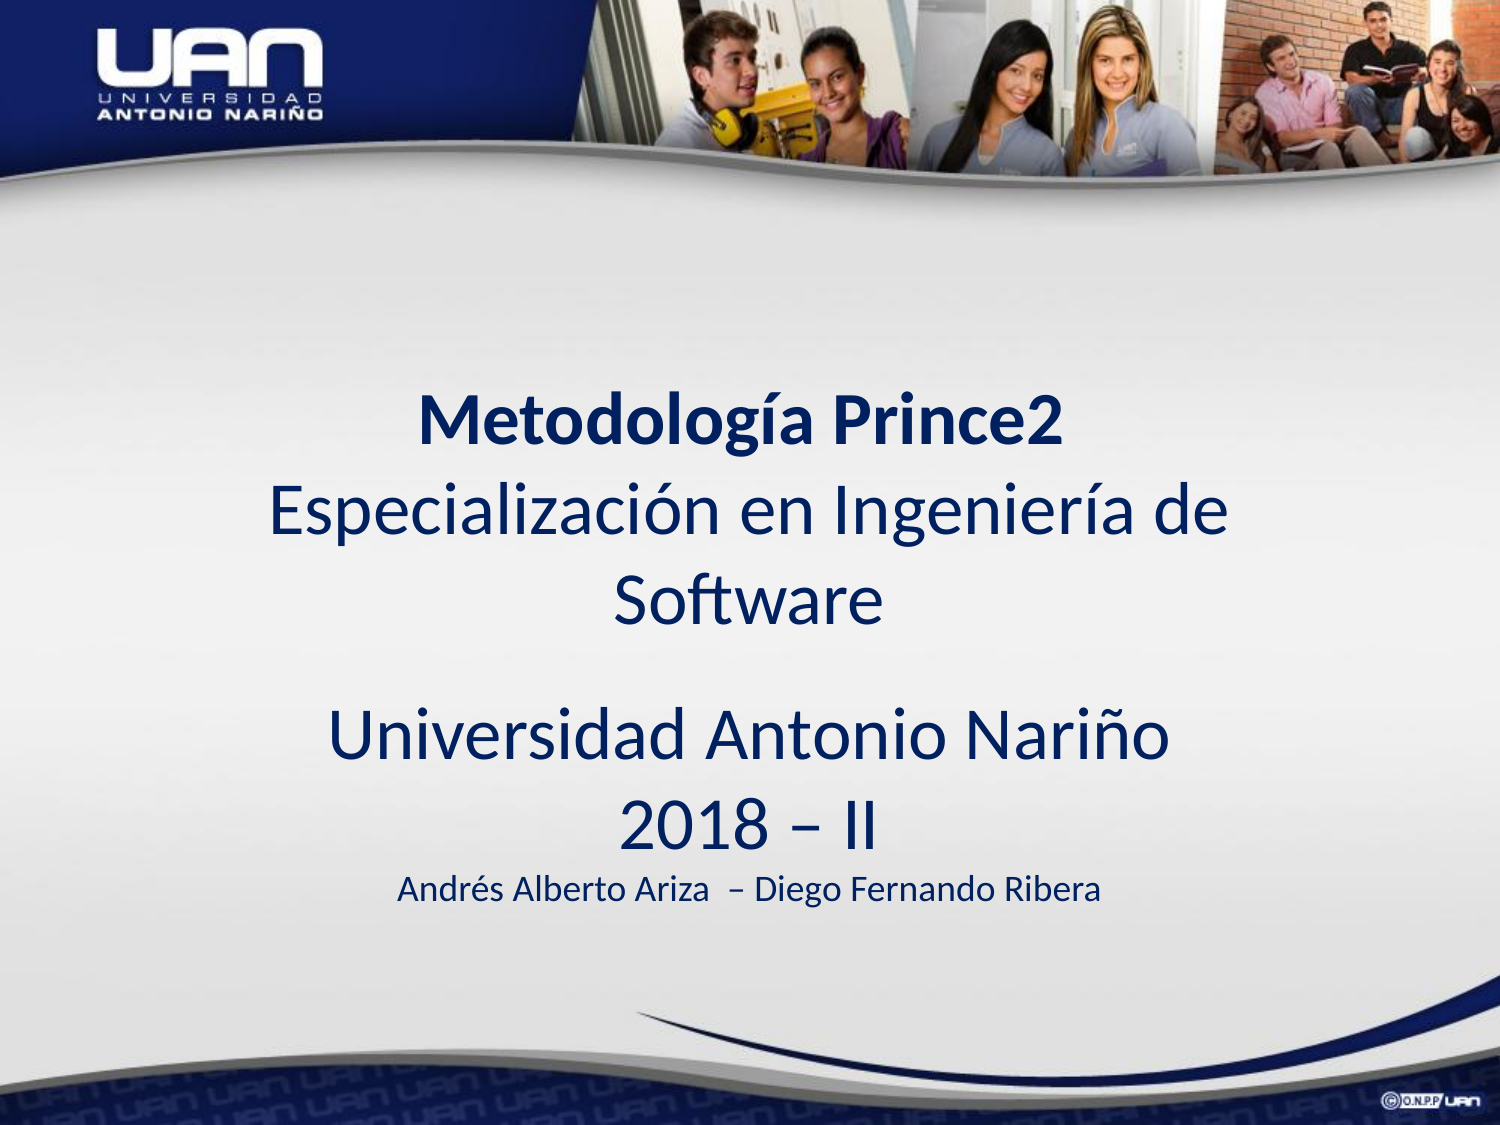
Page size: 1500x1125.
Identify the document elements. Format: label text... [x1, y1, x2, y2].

picture [0, 0, 1500, 1125]
text_box Metodología Prince2 Especialización en Ingeniería de Software Universidad Antonio Nariño 2018 – II Andrés Alberto Ariza – Diego Fernando Ribera [112, 326, 1388, 953]
